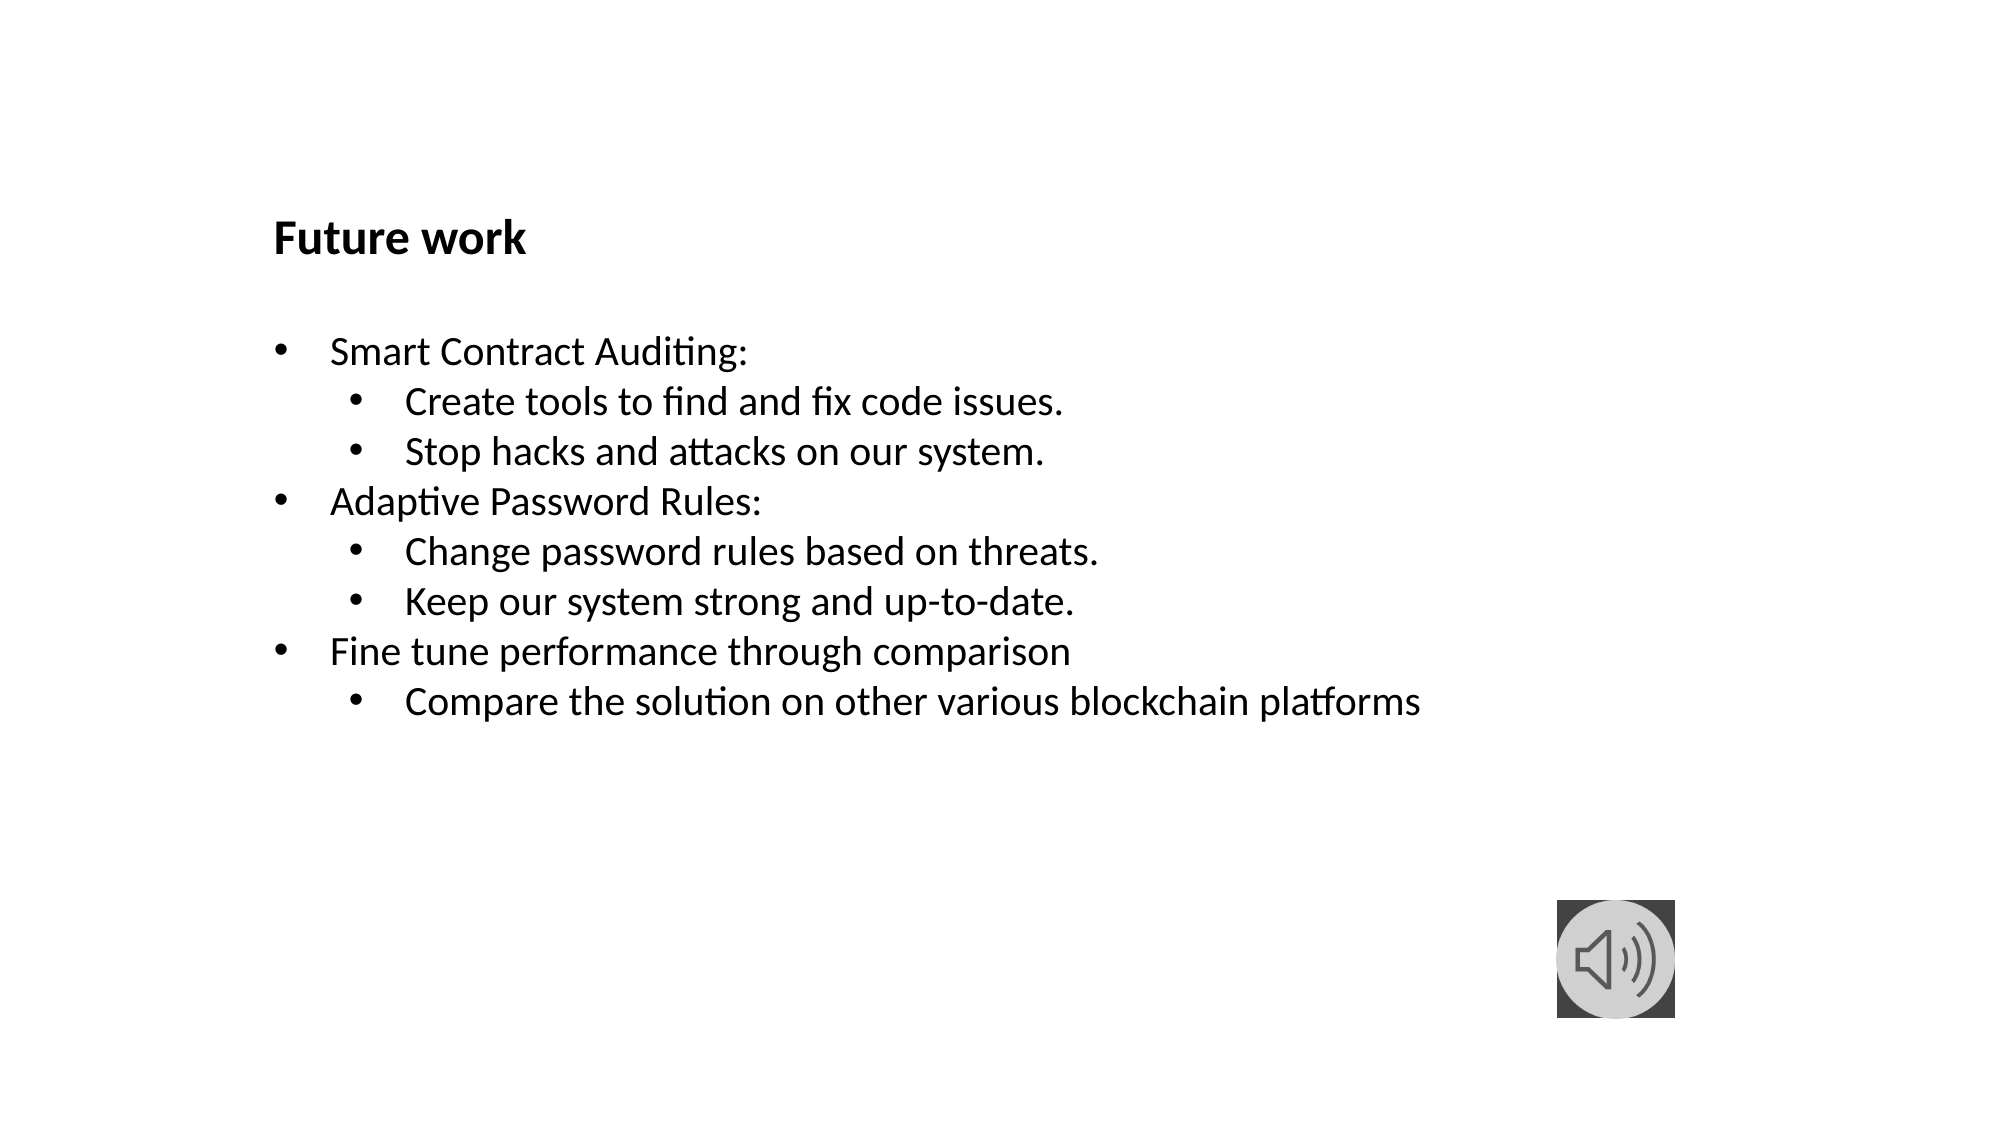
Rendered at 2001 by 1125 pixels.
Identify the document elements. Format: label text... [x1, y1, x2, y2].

picture [1555, 899, 1676, 1019]
text_box Future work Smart Contract Auditing: Create tools to find and fix code issues. Stop hacks and attacks on our system. Adaptive Password Rules: Change password rules based on threats. Keep our system strong and up-to-date. Fine tune performance through comparison Compare the solution on other various blockchain platforms [258, 196, 1776, 732]
